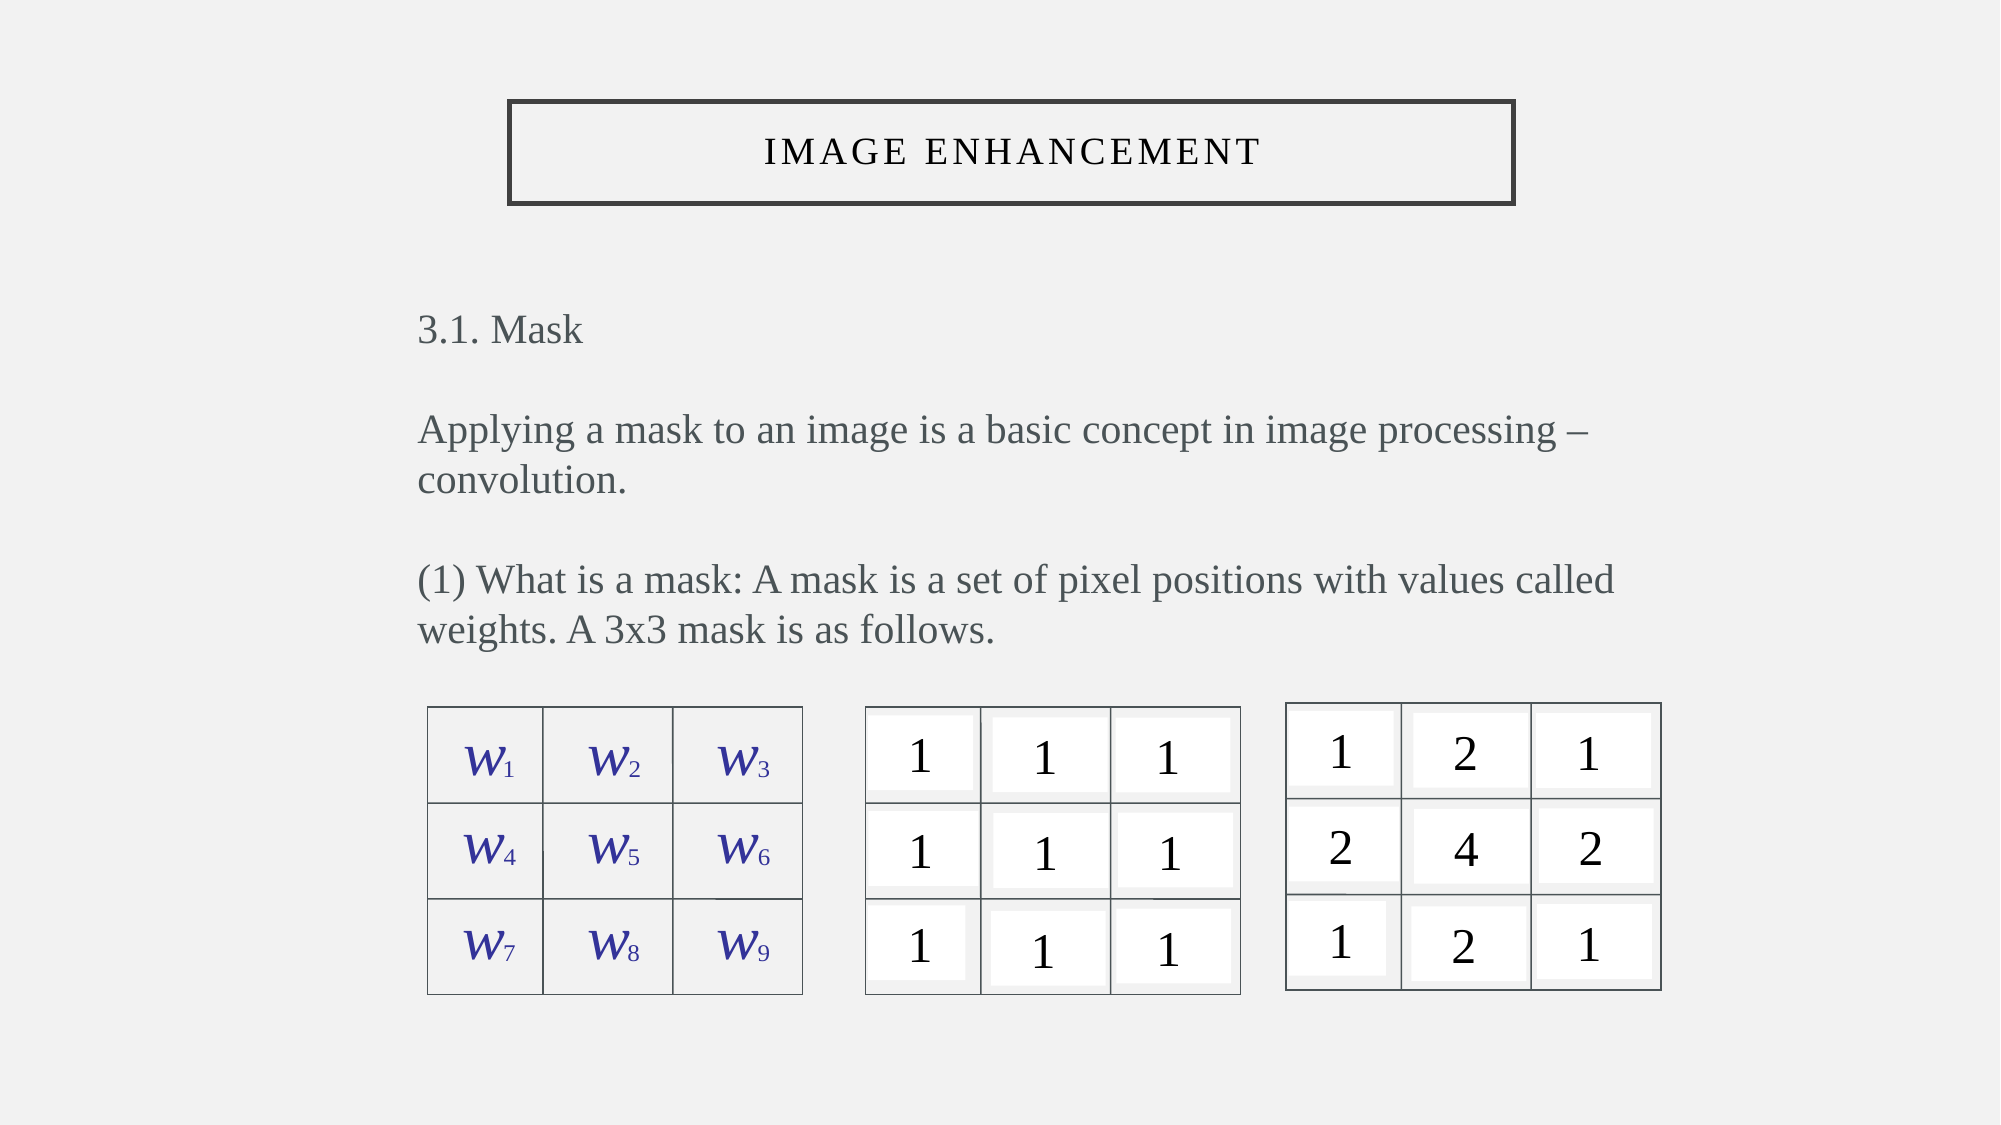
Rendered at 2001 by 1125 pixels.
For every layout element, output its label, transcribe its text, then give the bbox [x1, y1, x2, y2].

text_box 3.1. Mask Applying a mask to an image is a basic concept in image processing – convolution. (1) What is a mask: A mask is a set of pixel positions with values called weights. A 3x3 mask is as follows. [402, 294, 1703, 760]
text_box Image Enhancement [509, 101, 1514, 204]
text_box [865, 707, 1241, 995]
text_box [427, 707, 803, 995]
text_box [1285, 702, 1661, 991]
